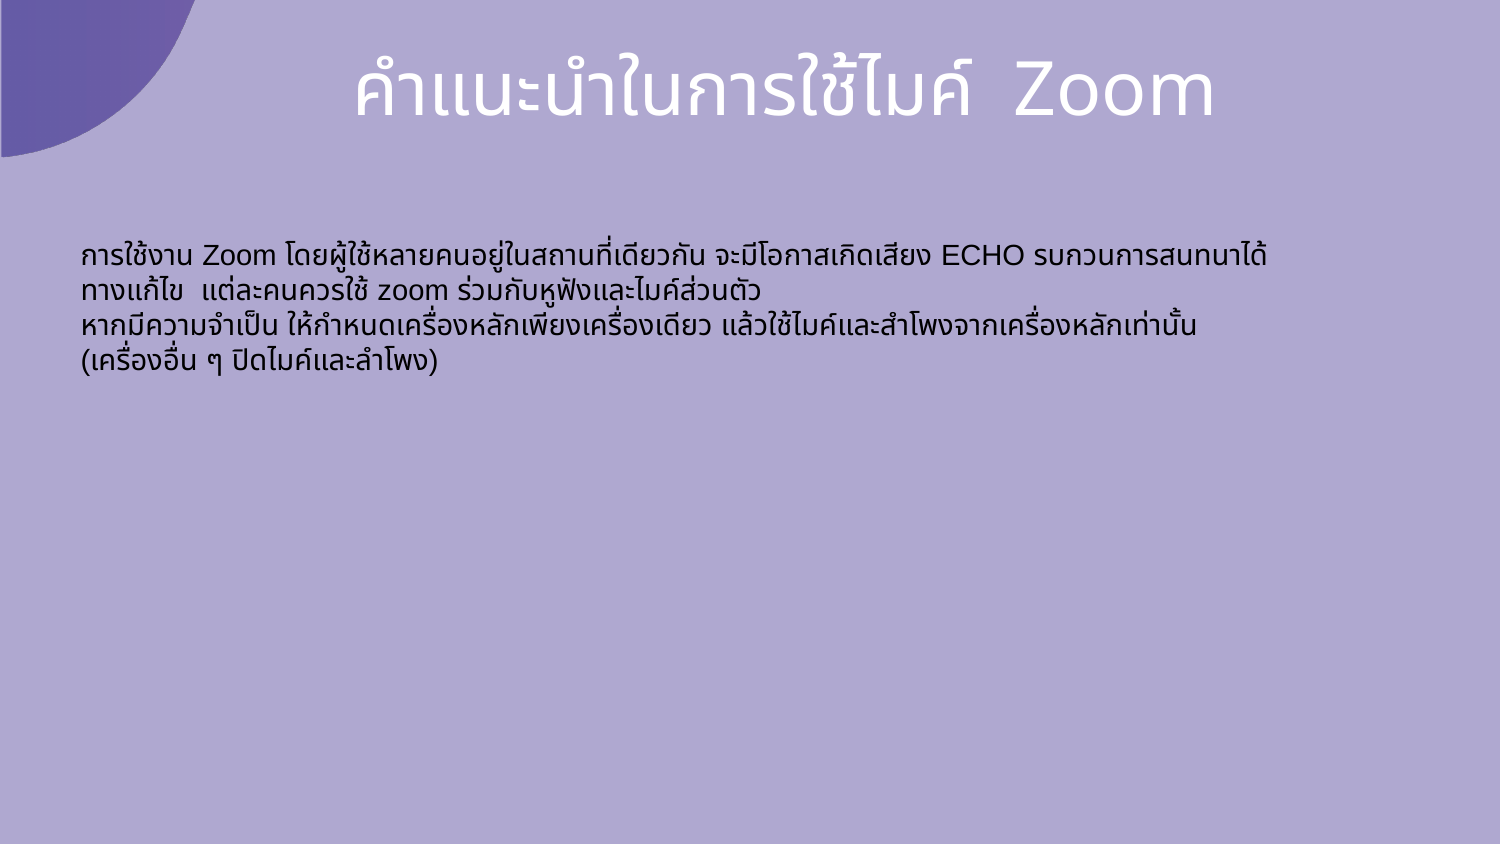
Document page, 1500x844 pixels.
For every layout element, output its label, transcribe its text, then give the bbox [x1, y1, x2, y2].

picture [1, 0, 237, 181]
text_box การใช้งาน Zoom โดยผู้ใช้หลายคนอยู่ในสถานที่เดียวกัน จะมีโอกาสเกิดเสียง ECHO รบกวนการสนทนาได้ ทางแก้ไข แต่ละคนควรใช้ zoom ร่วมกับหูฟังและไมค์ส่วนตัว หากมีความจำเป็น ให้กำหนดเครื่องหลักเพียงเครื่องเดียว แล้วใช้ไมค์และสำโพงจากเครื่องหลักเท่านั้น (เครื่องอื่น ๆ ปิดไมค์และลำโพง) [65, 229, 1284, 384]
title คำแนะนำในการใช้ไมค์ Zoom [182, 50, 1388, 146]
